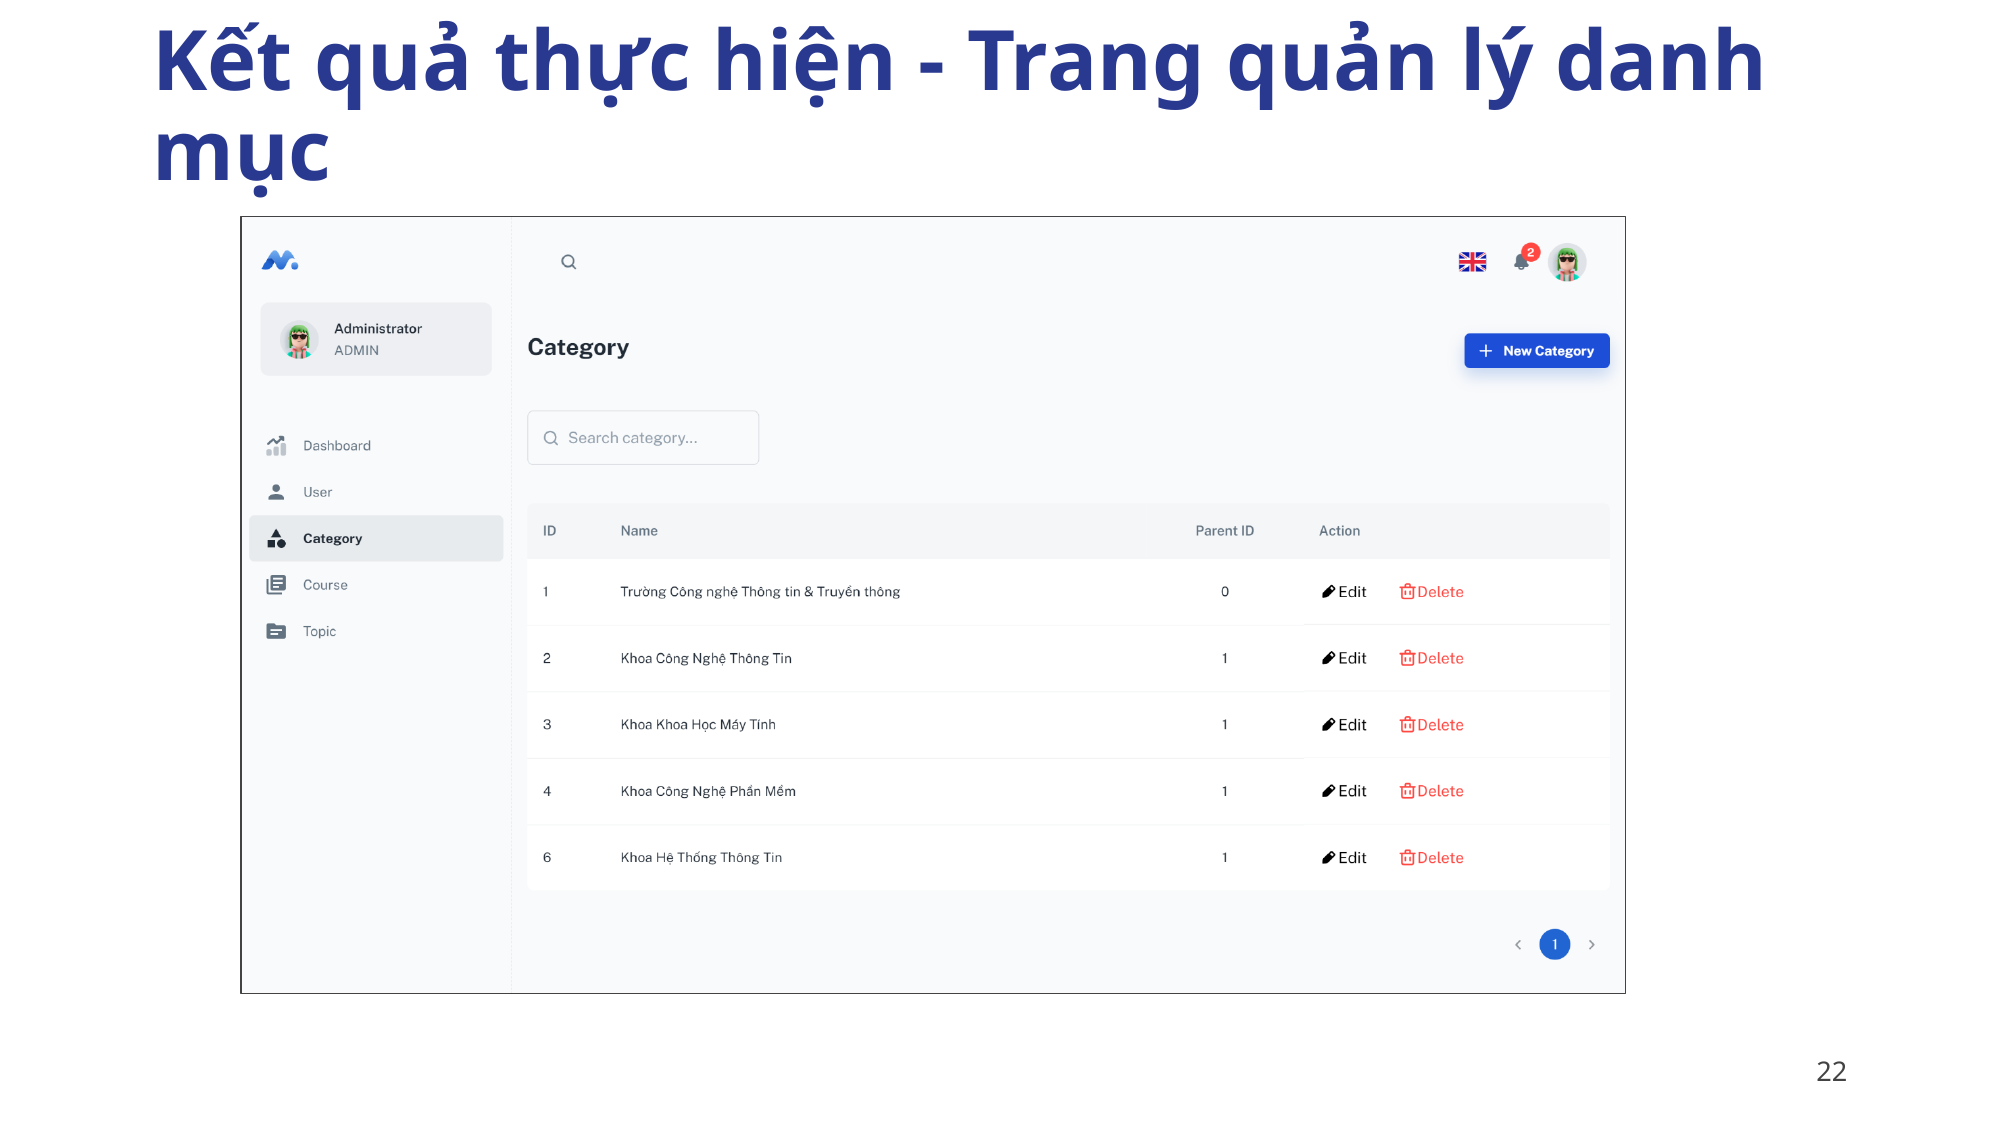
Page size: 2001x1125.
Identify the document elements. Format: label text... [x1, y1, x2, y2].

title Kết quả thực hiện - Trang quản lý danh mục [137, 0, 1863, 218]
slide_number ‹#› [1412, 1042, 1863, 1103]
picture [241, 217, 1625, 993]
